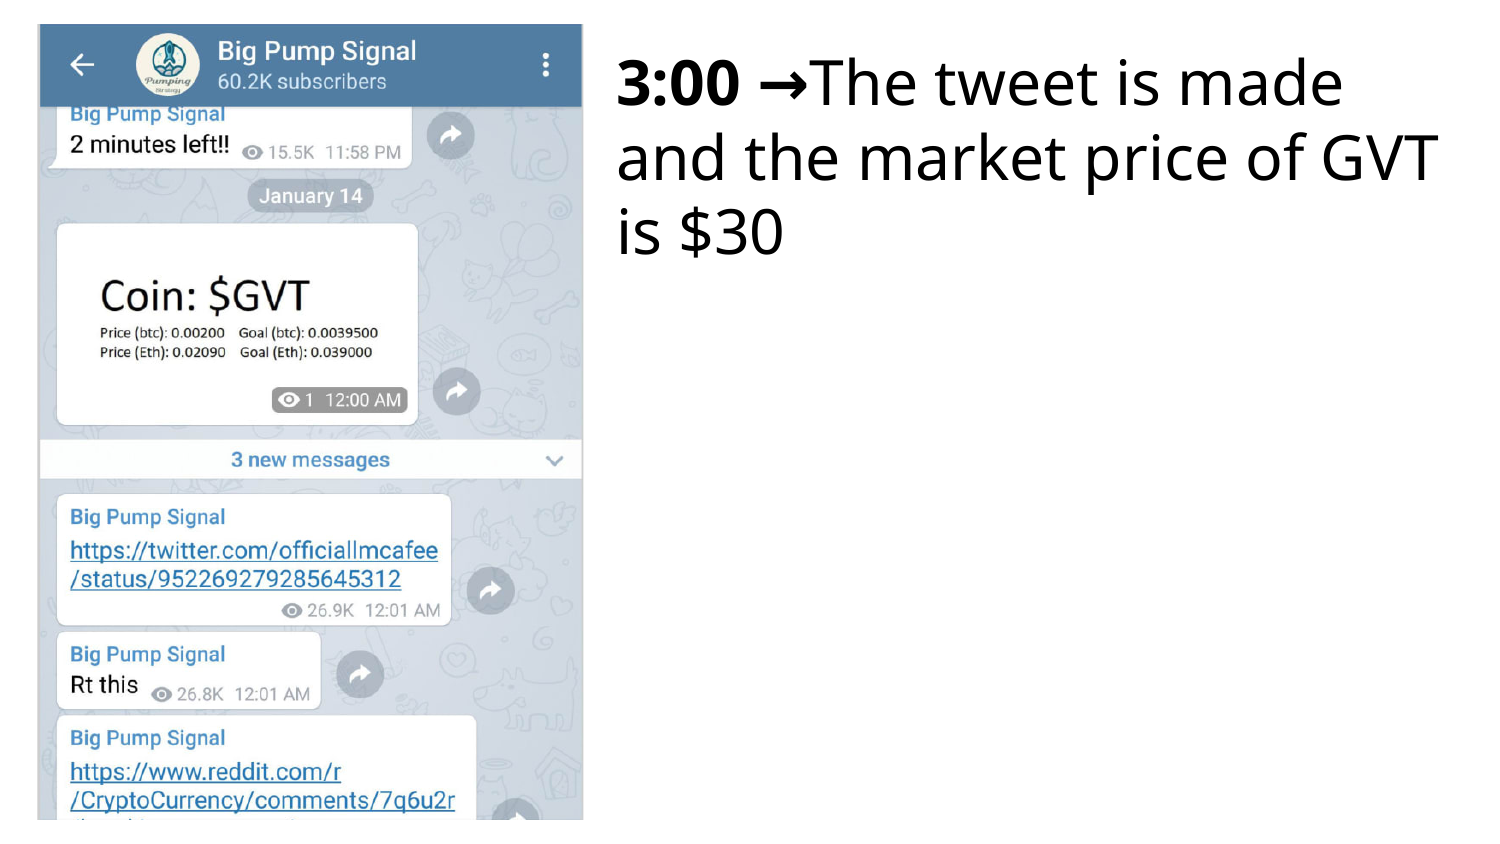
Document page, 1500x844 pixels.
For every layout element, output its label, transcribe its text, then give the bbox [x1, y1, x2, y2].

text_box 3:00 →The tweet is made and the market price of GVT is $30 (times are in ET) [601, 27, 1485, 820]
picture [37, 24, 584, 820]
